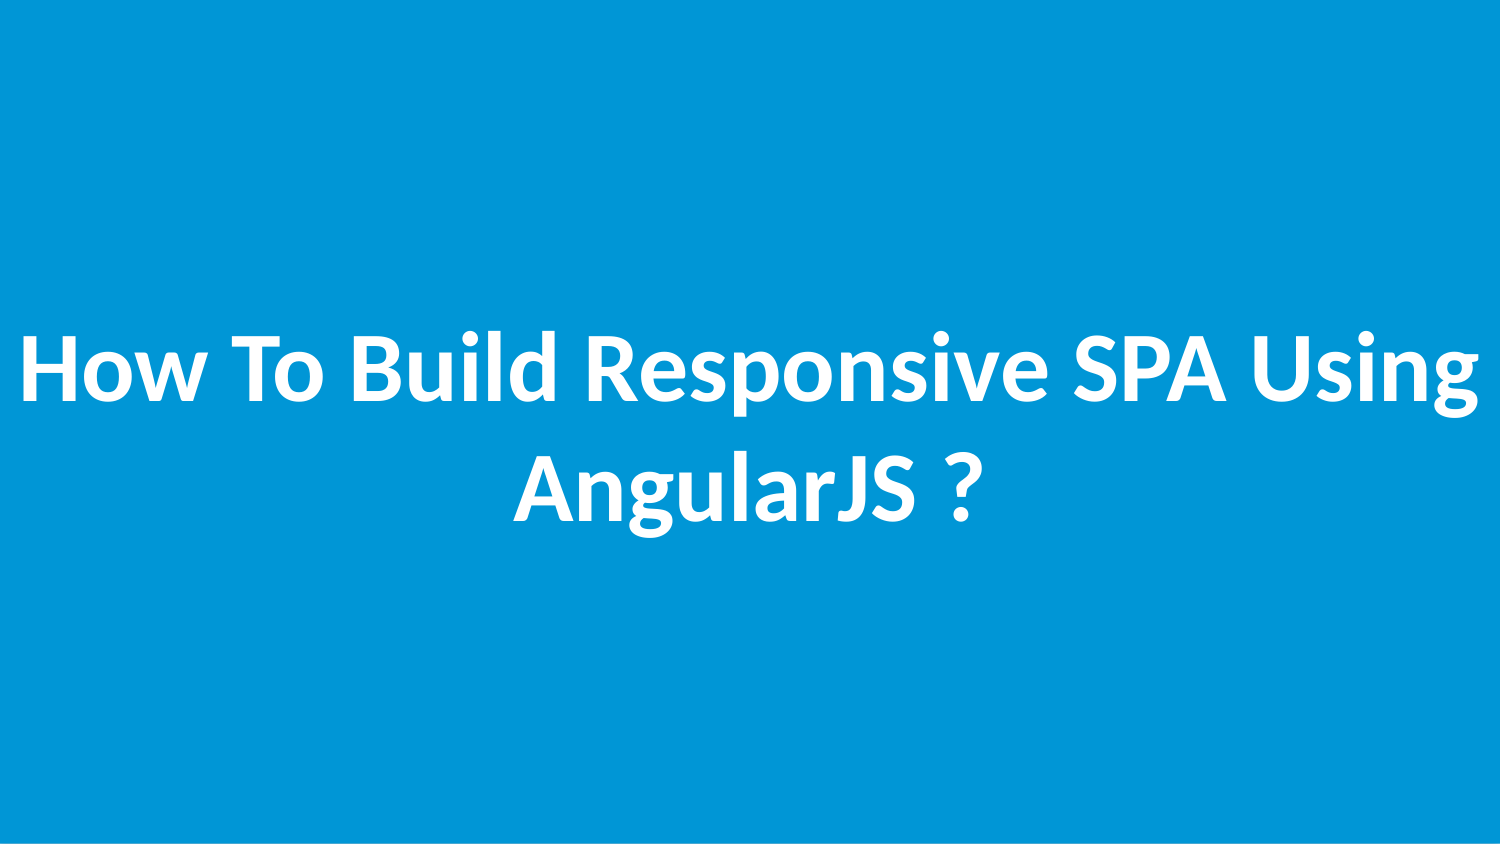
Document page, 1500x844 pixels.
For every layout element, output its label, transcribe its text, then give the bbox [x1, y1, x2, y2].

text_box How To Build Responsive SPA Using AngularJS ? [0, 0, 1500, 844]
